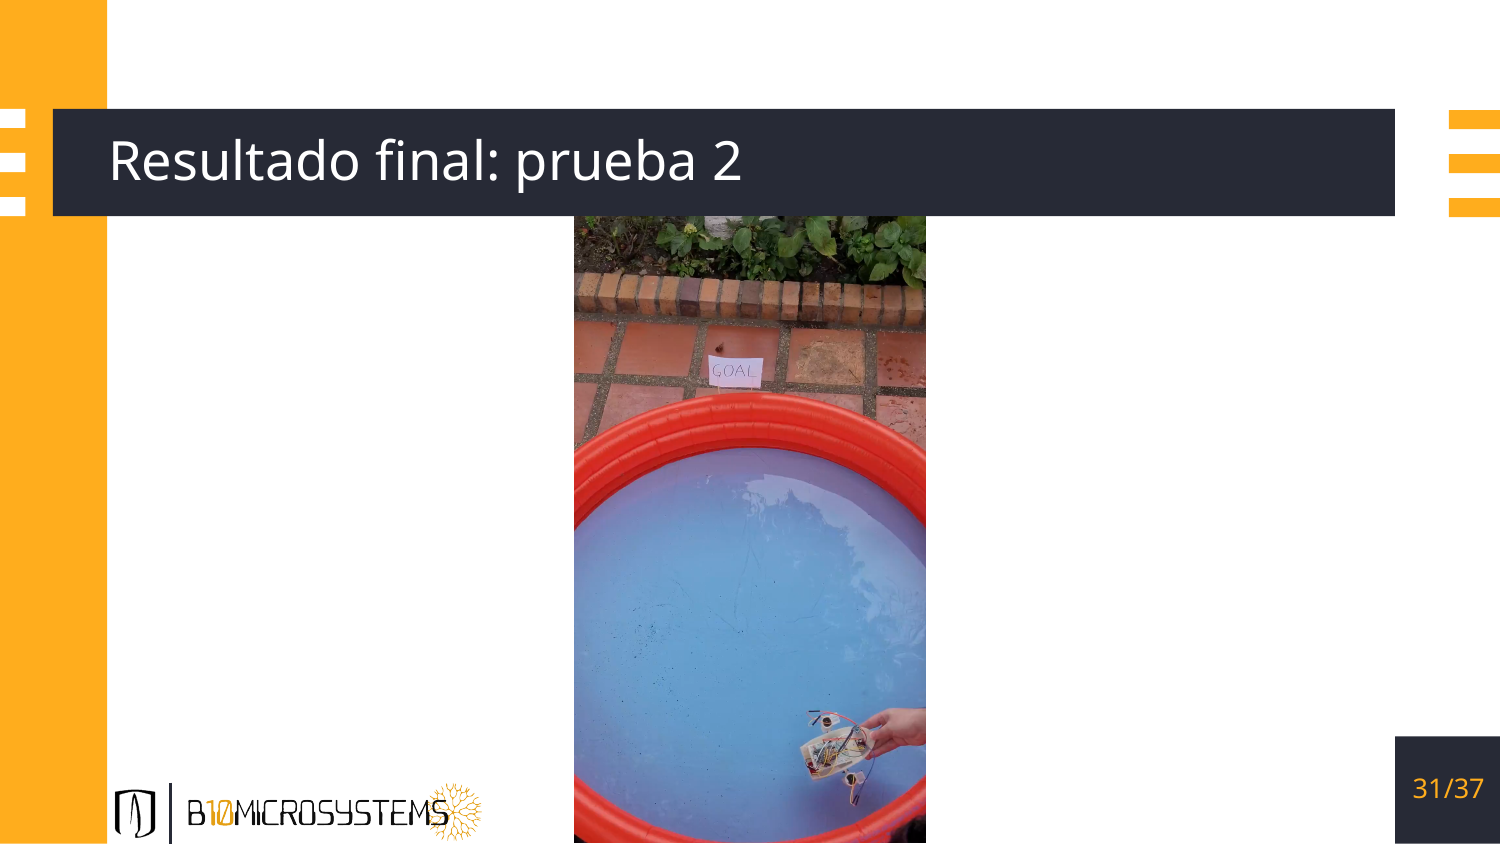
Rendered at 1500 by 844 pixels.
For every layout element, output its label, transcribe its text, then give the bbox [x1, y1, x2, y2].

title Resultado final: prueba 2 [108, 108, 1396, 217]
picture [112, 762, 520, 843]
slide_number 31/37 [1395, 736, 1500, 844]
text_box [573, 215, 927, 844]
